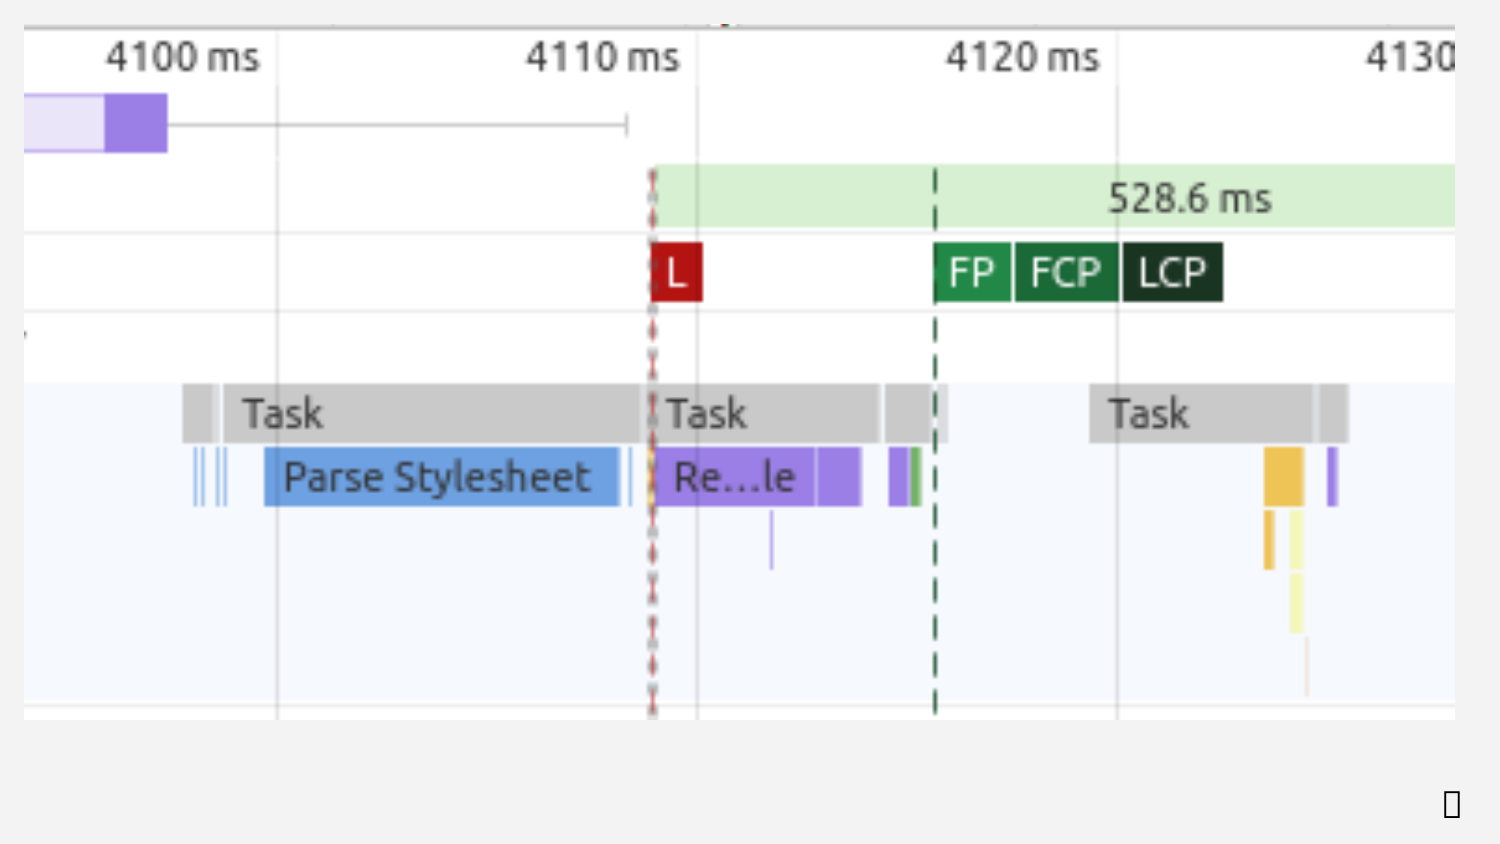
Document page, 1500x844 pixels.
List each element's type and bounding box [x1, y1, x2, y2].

picture [24, 24, 1455, 720]
